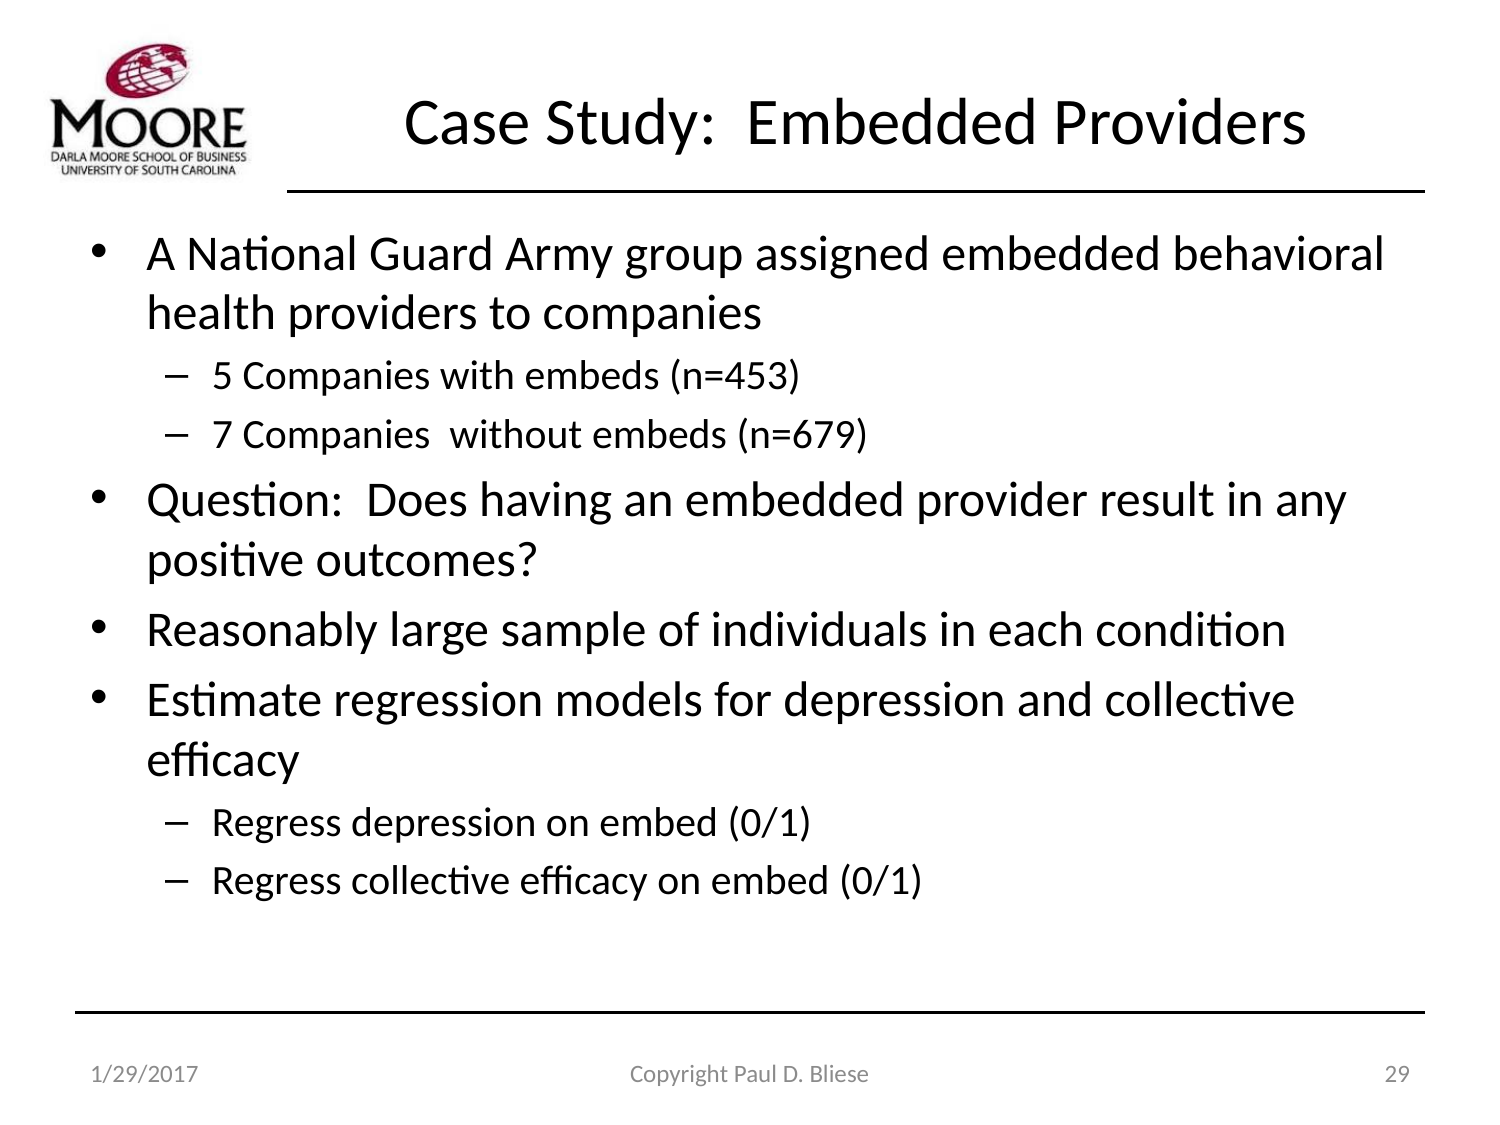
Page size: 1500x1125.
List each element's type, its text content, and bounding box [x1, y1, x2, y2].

slide_number 29 [1074, 1042, 1425, 1103]
picture [35, 24, 262, 191]
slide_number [75, 1042, 425, 1103]
list A National Guard Army group assigned embedded behavioral health providers to companies 5 Companies with embeds (n=453) 7 Companies without embeds (n=679) Question: Does having an embedded provider result in any positive outcomes? Reasonably large sample of individuals in each condition Estimate regression models for depression and collective efficacy Regress depression on embed (0/1) Regress collective efficacy on embed (0/1) [75, 212, 1425, 1005]
footer Copyright Paul D. Bliese [512, 1042, 988, 1103]
title Case Study: Embedded Providers [287, 45, 1425, 192]
